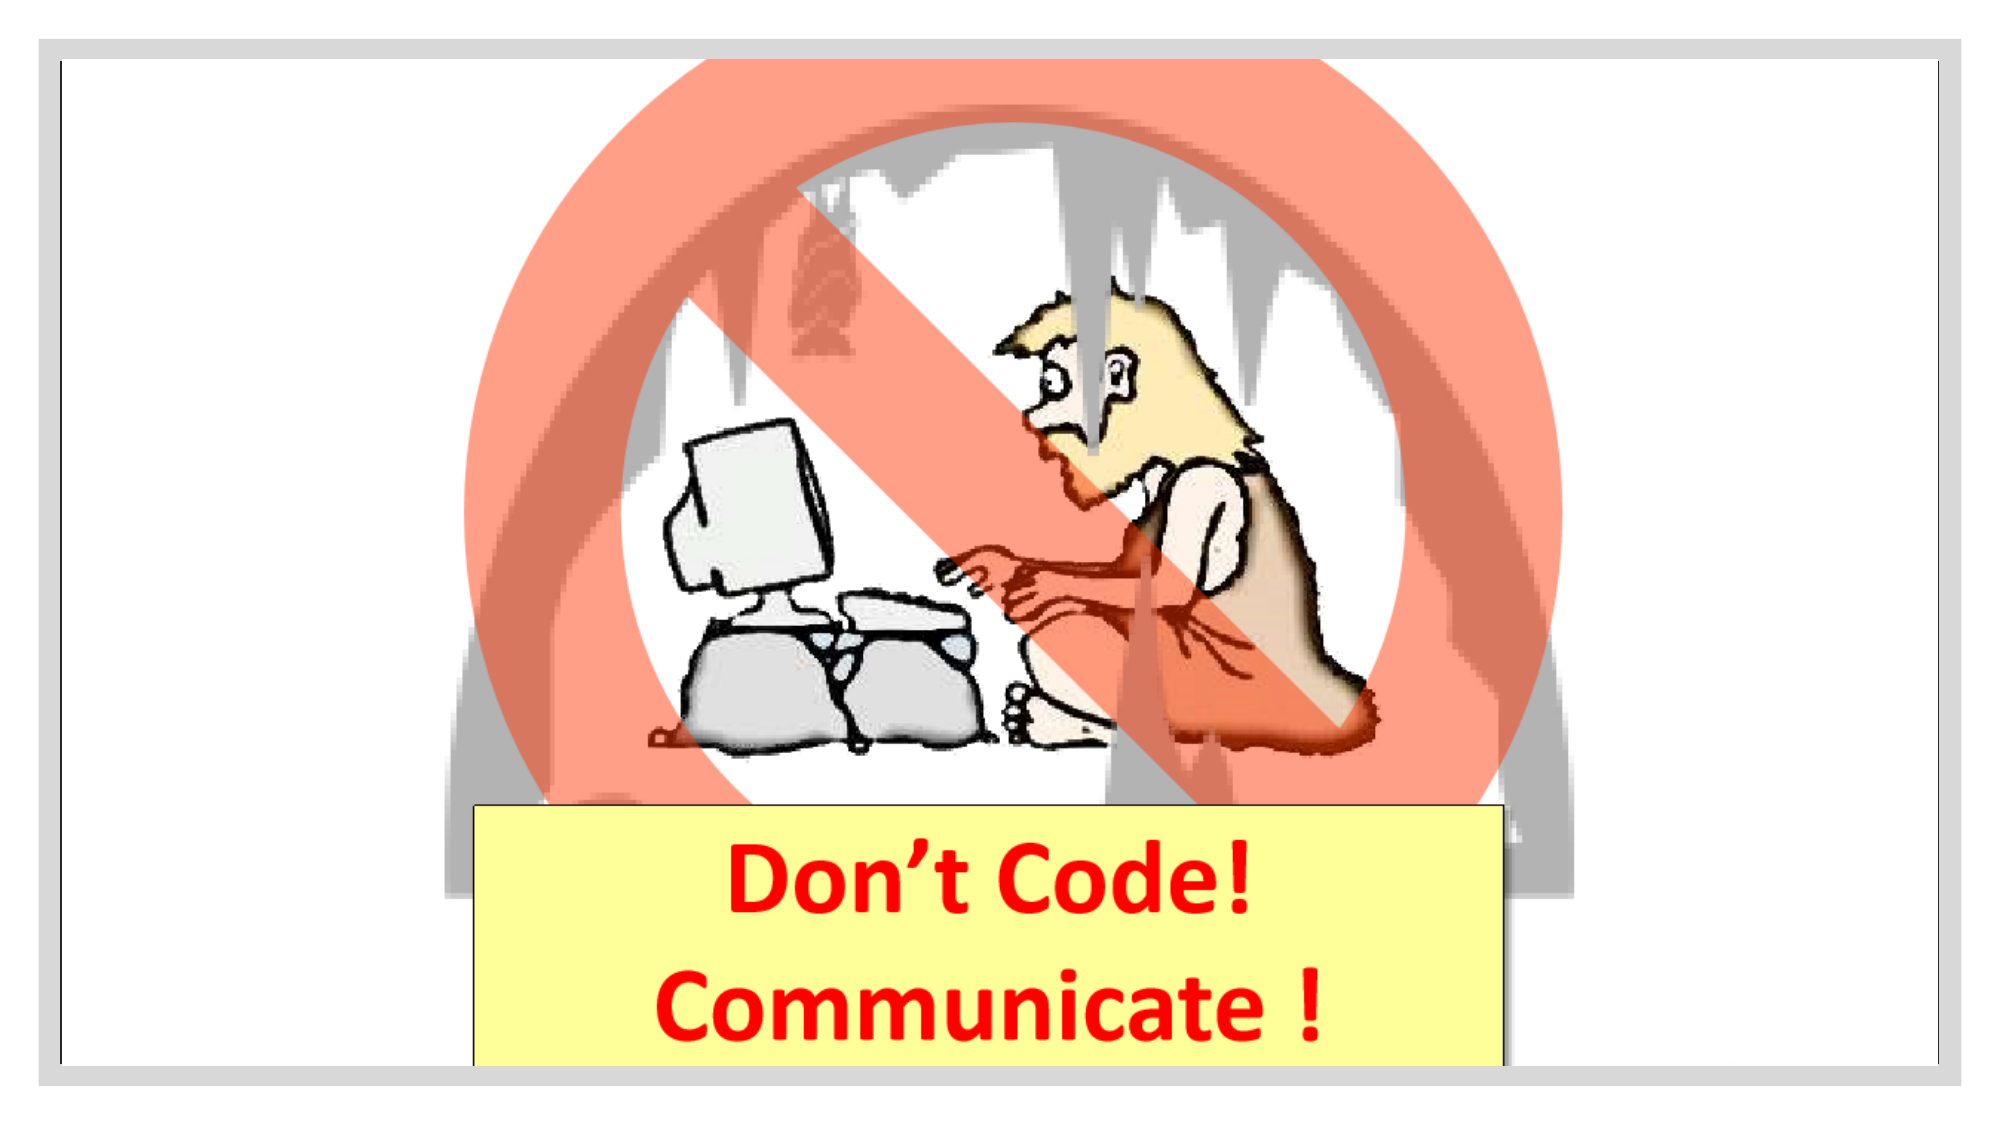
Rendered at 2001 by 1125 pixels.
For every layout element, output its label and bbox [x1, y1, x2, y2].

picture [62, 59, 1938, 1066]
